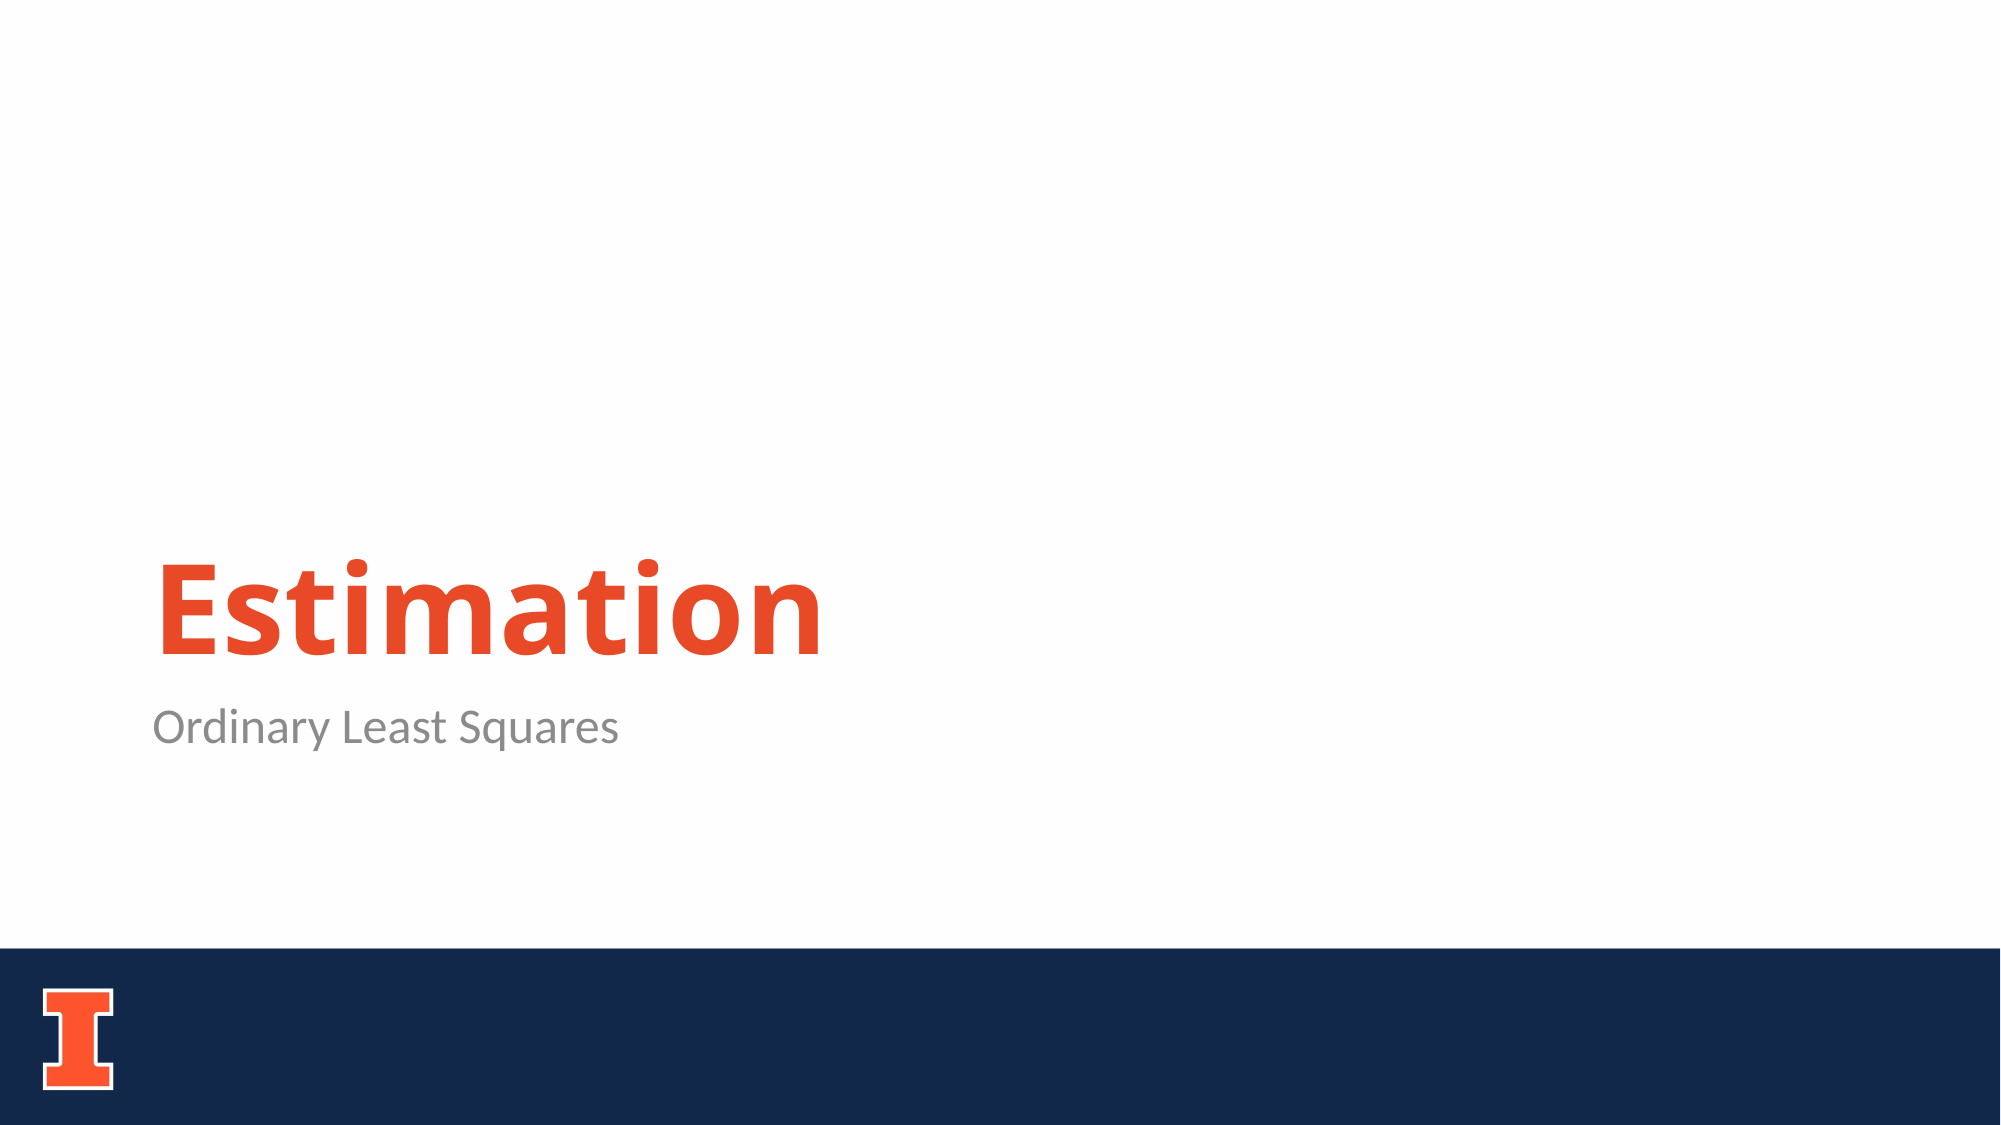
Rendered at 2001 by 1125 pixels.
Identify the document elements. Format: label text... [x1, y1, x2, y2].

title Estimation [137, 220, 1863, 689]
picture [0, 0, 2001, 1125]
list Ordinary Least Squares [137, 693, 1863, 940]
